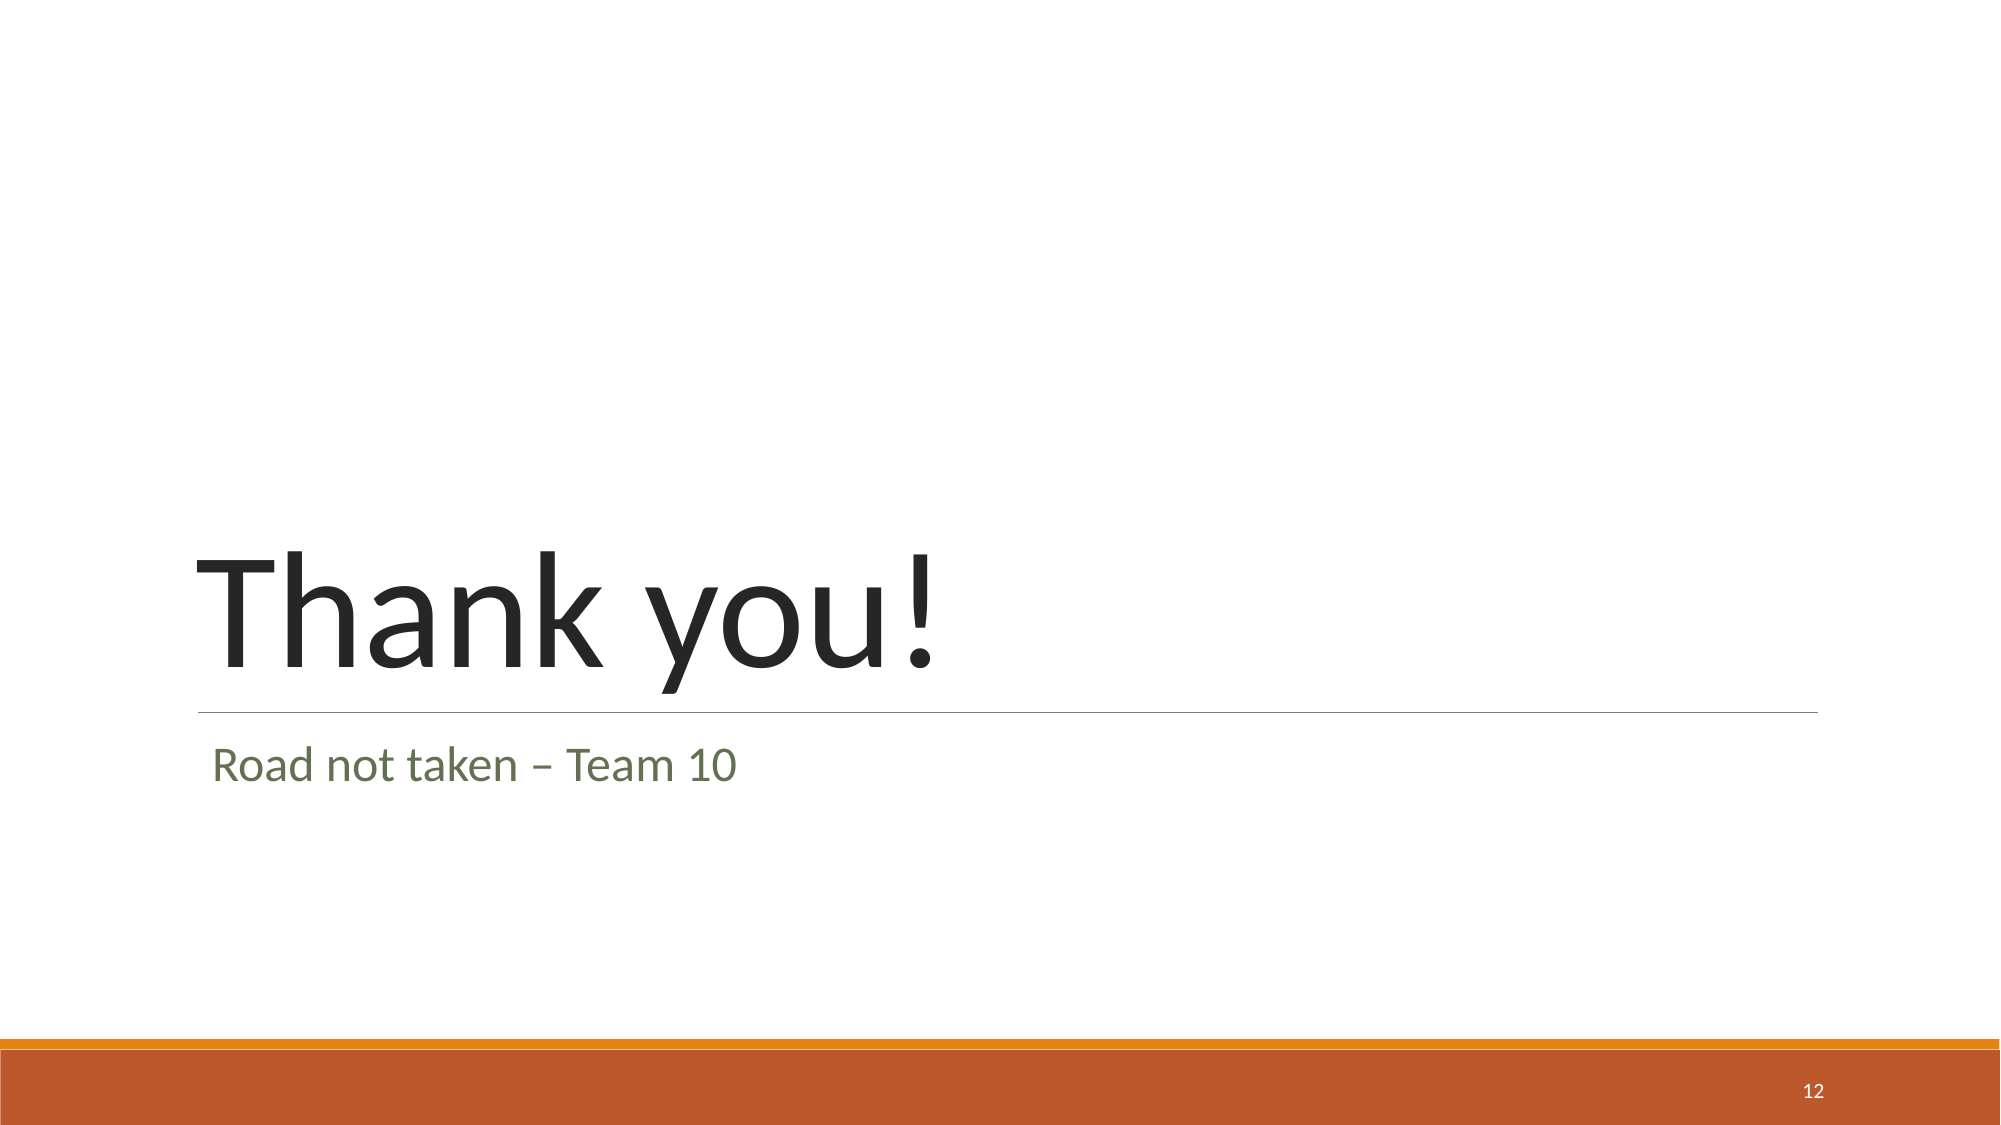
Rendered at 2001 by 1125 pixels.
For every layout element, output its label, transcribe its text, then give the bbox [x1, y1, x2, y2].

title Thank you! [180, 124, 1830, 710]
slide_number 12 [1624, 1059, 1840, 1120]
subtitle Road not taken – Team 10 [180, 730, 1831, 919]
